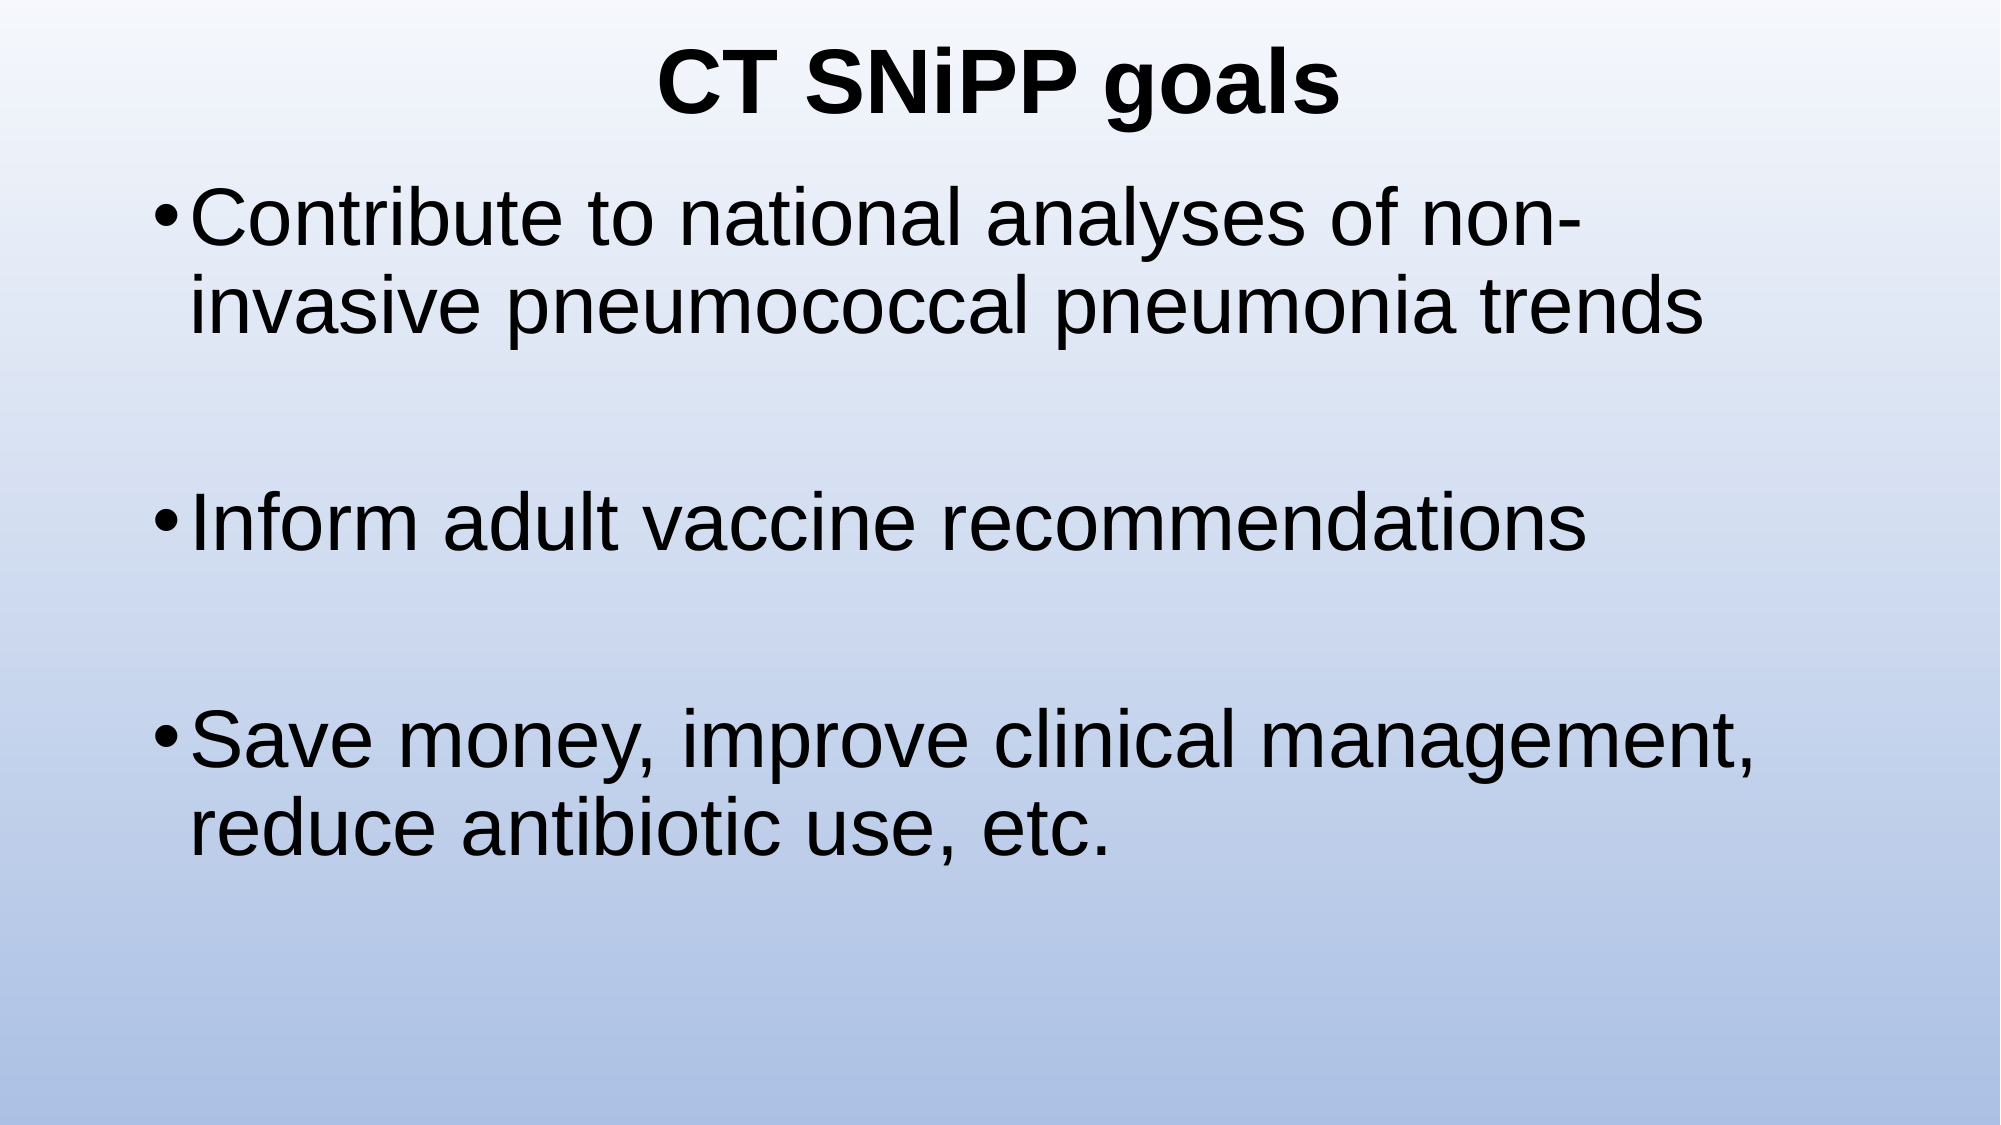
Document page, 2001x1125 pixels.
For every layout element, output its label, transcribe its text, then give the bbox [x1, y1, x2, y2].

list Contribute to national analyses of non-invasive pneumococcal pneumonia trends Inform adult vaccine recommendations Save money, improve clinical management, reduce antibiotic use, etc. [137, 167, 1863, 882]
title CT SNiPP goals [137, 0, 1863, 167]
